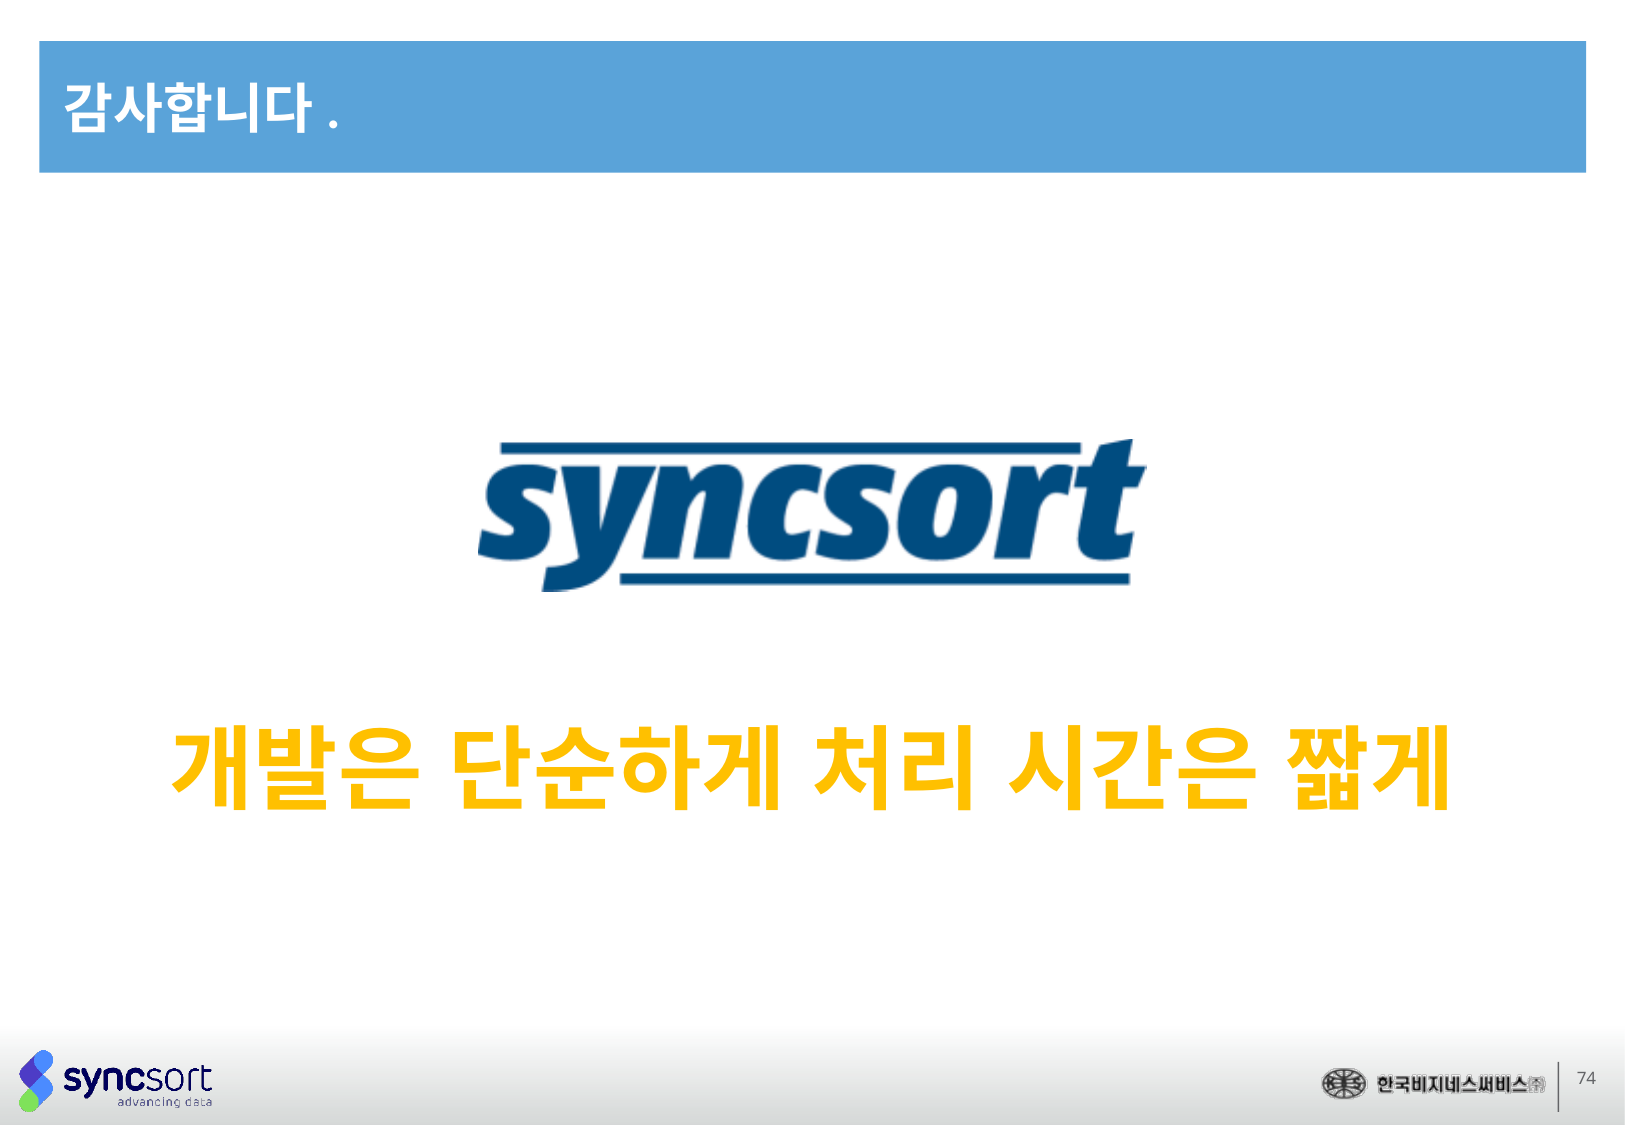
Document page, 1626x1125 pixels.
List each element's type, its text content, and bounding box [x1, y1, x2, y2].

picture [478, 439, 1147, 592]
text_box 개발은 단순하게 처리 시간은 짧게 [0, 703, 1625, 829]
text_box 감사합니다. [48, 47, 1579, 166]
picture [0, 1024, 1625, 1125]
